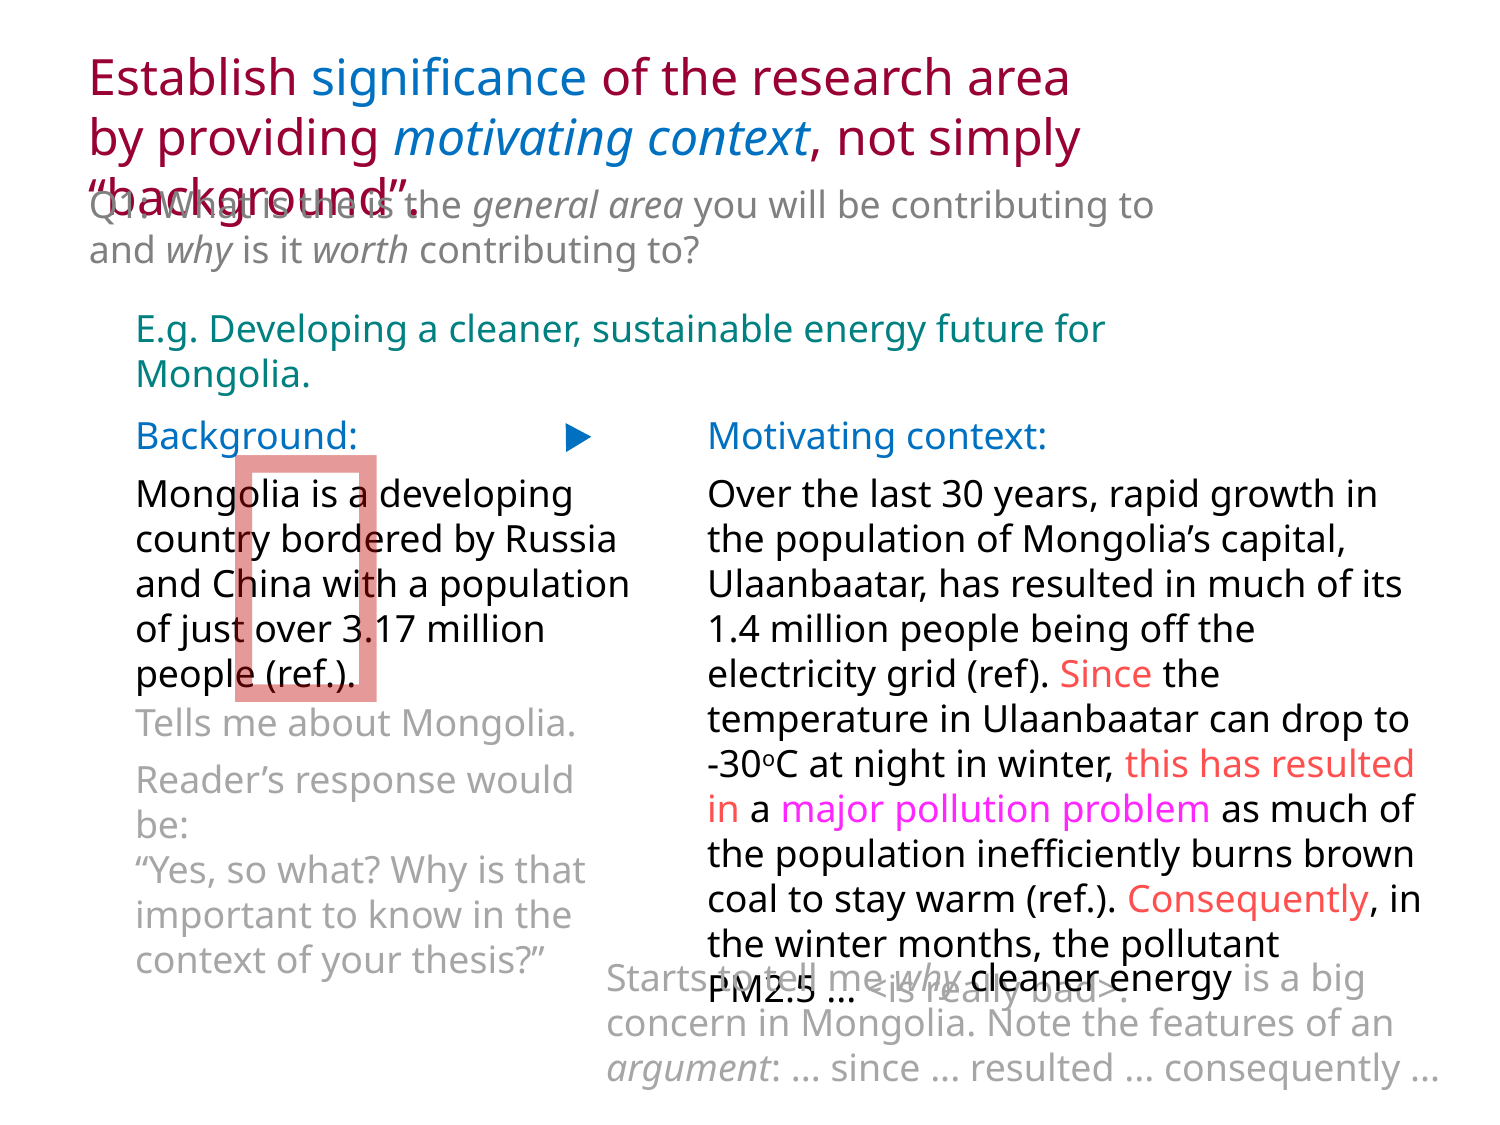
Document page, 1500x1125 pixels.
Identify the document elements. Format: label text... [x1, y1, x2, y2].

text_box Background: Mongolia is a developing country bordered by Russia and China with a population of just over 3.17 million people (ref.). [120, 404, 188, 691]
text_box [561, 419, 596, 457]
text_box Q1: What is the is the general area you will be contributing to and why is it worth contributing to? [73, 174, 1245, 279]
text_box  [188, 348, 462, 779]
text_box Starts to tell me why cleaner energy is a big concern in Mongolia. Note the features of an argument: ... since ... resulted ... consequently ... [591, 946, 1484, 1097]
text_box Tells me about Mongolia. Reader’s response would be: “Yes, so what? Why is that important to know in the context of your thesis?” [120, 691, 619, 989]
text_box Motivating context: Over the last 30 years, rapid growth in the population of Mongolia’s capital, Ulaanbaatar, has resulted in much of its 1.4 million people being off the electricity grid (ref). Since the temperature in Ulaanbaatar can drop to -30oC at night in winter, this has resulted in a major pollution problem as much of the population inefficiently burns brown coal to stay warm (ref.). Consequently, in the winter months, the pollutant PM2.5 ... <is really bad>. [692, 404, 1446, 946]
text_box Establish significance of the research area by providing motivating context, not simply “background”. [73, 37, 1409, 233]
text_box Background: Mongolia is a developing country bordered by Russia and China with a population of just over 3.17 million people (ref.). [462, 404, 648, 703]
text_box E.g. Developing a cleaner, sustainable energy future for Mongolia. [120, 298, 1176, 403]
